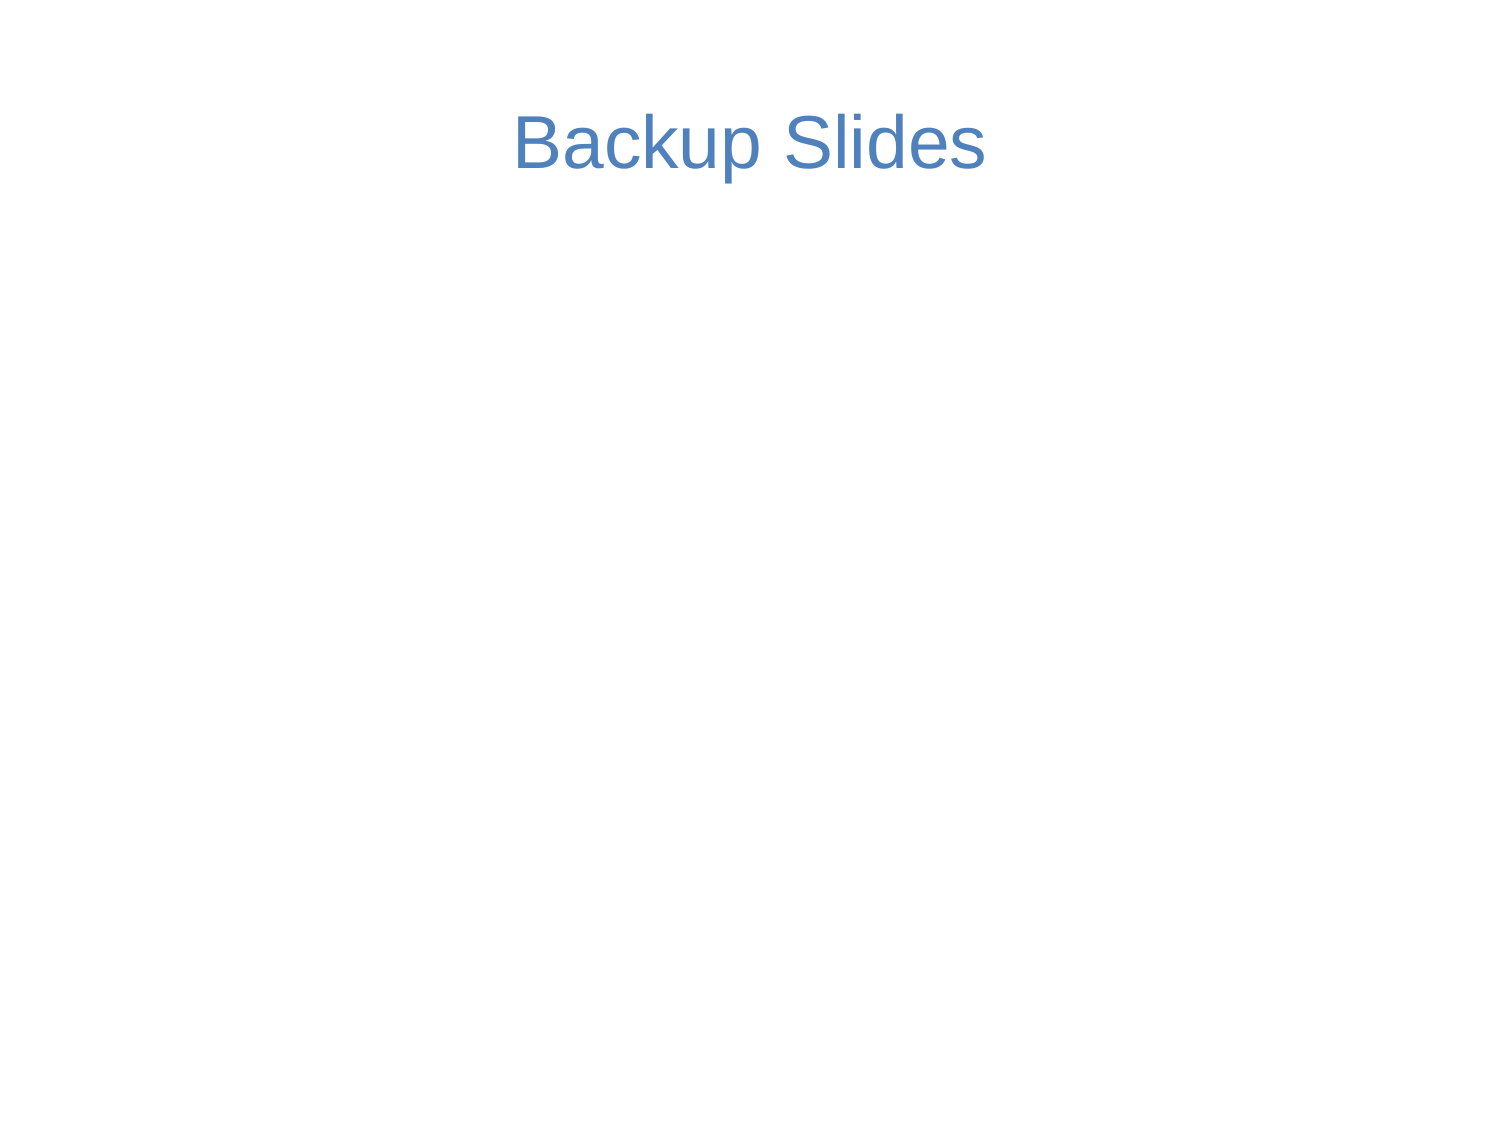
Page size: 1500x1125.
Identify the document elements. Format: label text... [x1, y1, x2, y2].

title Backup Slides [75, 45, 1425, 233]
